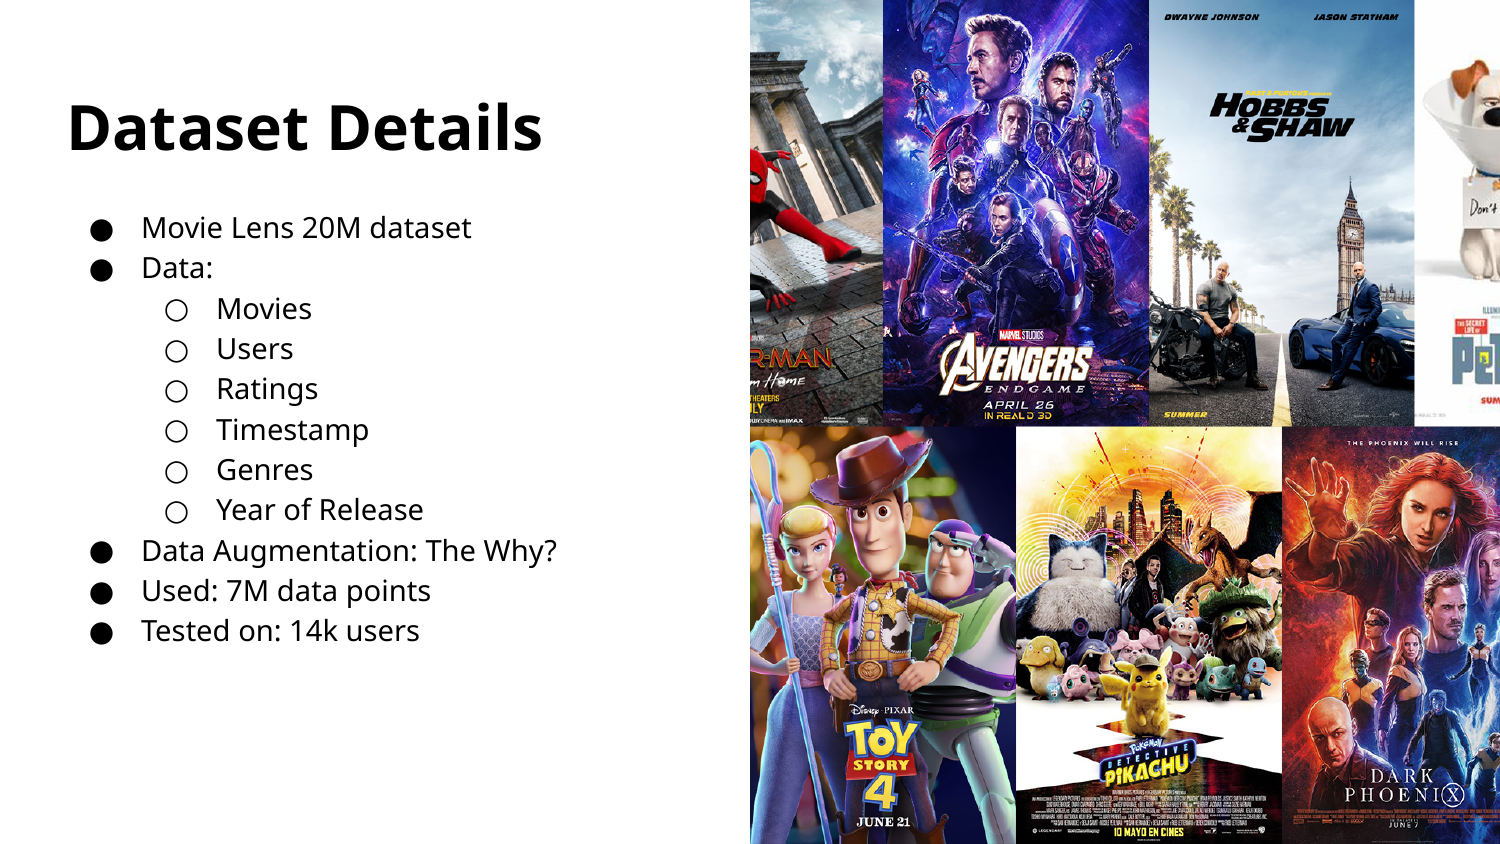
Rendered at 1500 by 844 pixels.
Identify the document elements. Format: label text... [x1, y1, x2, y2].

title Dataset Details [51, 72, 744, 167]
list Movie Lens 20M dataset Data: Movies Users Ratings Timestamp Genres Year of Release Data Augmentation: The Why? Used: 7M data points Tested on: 14k users [51, 189, 590, 750]
picture [749, 0, 1500, 844]
